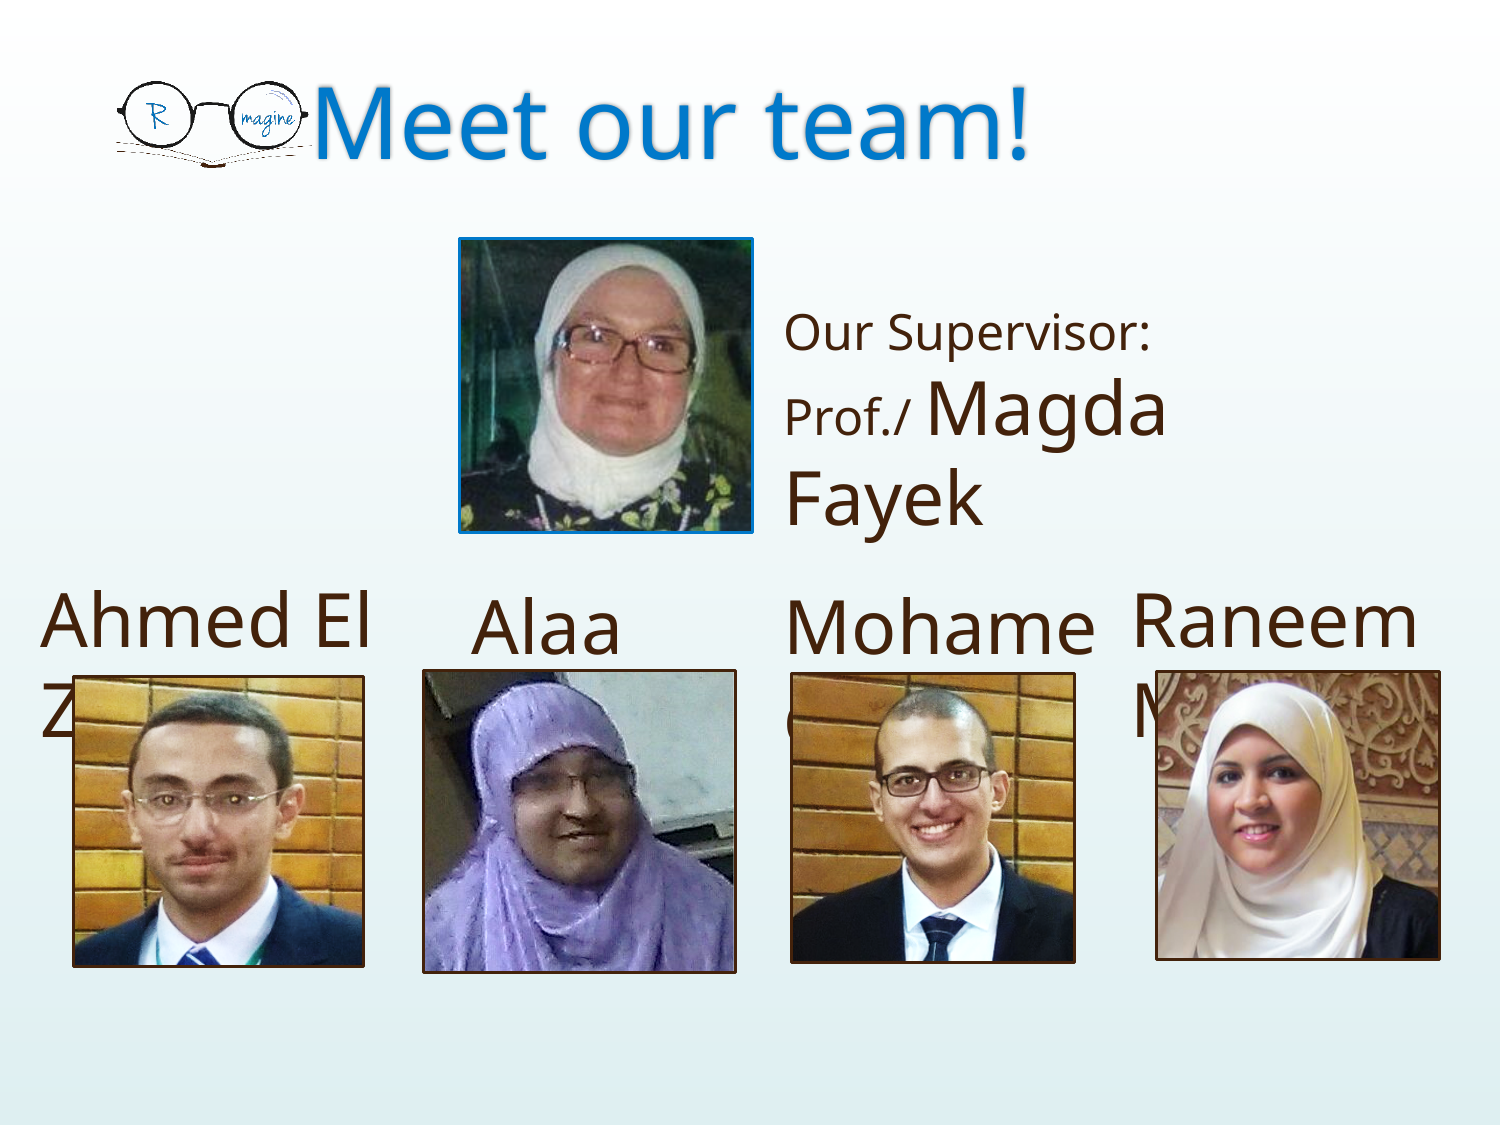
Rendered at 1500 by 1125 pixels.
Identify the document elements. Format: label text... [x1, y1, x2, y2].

text_box Raneem Medhat [1115, 565, 1477, 761]
text_box Alaa Sayed [457, 572, 723, 667]
picture [112, 80, 317, 179]
picture [460, 239, 752, 532]
picture [792, 674, 1074, 962]
title Meet our team! [112, 40, 1308, 200]
picture [1157, 672, 1439, 958]
picture [424, 671, 734, 972]
text_box Our Supervisor: Prof./ Magda Fayek [768, 293, 1247, 548]
text_box Mohamed Mayla [768, 572, 1117, 767]
picture [74, 678, 363, 965]
text_box Ahmed El Zoughby [25, 565, 412, 761]
